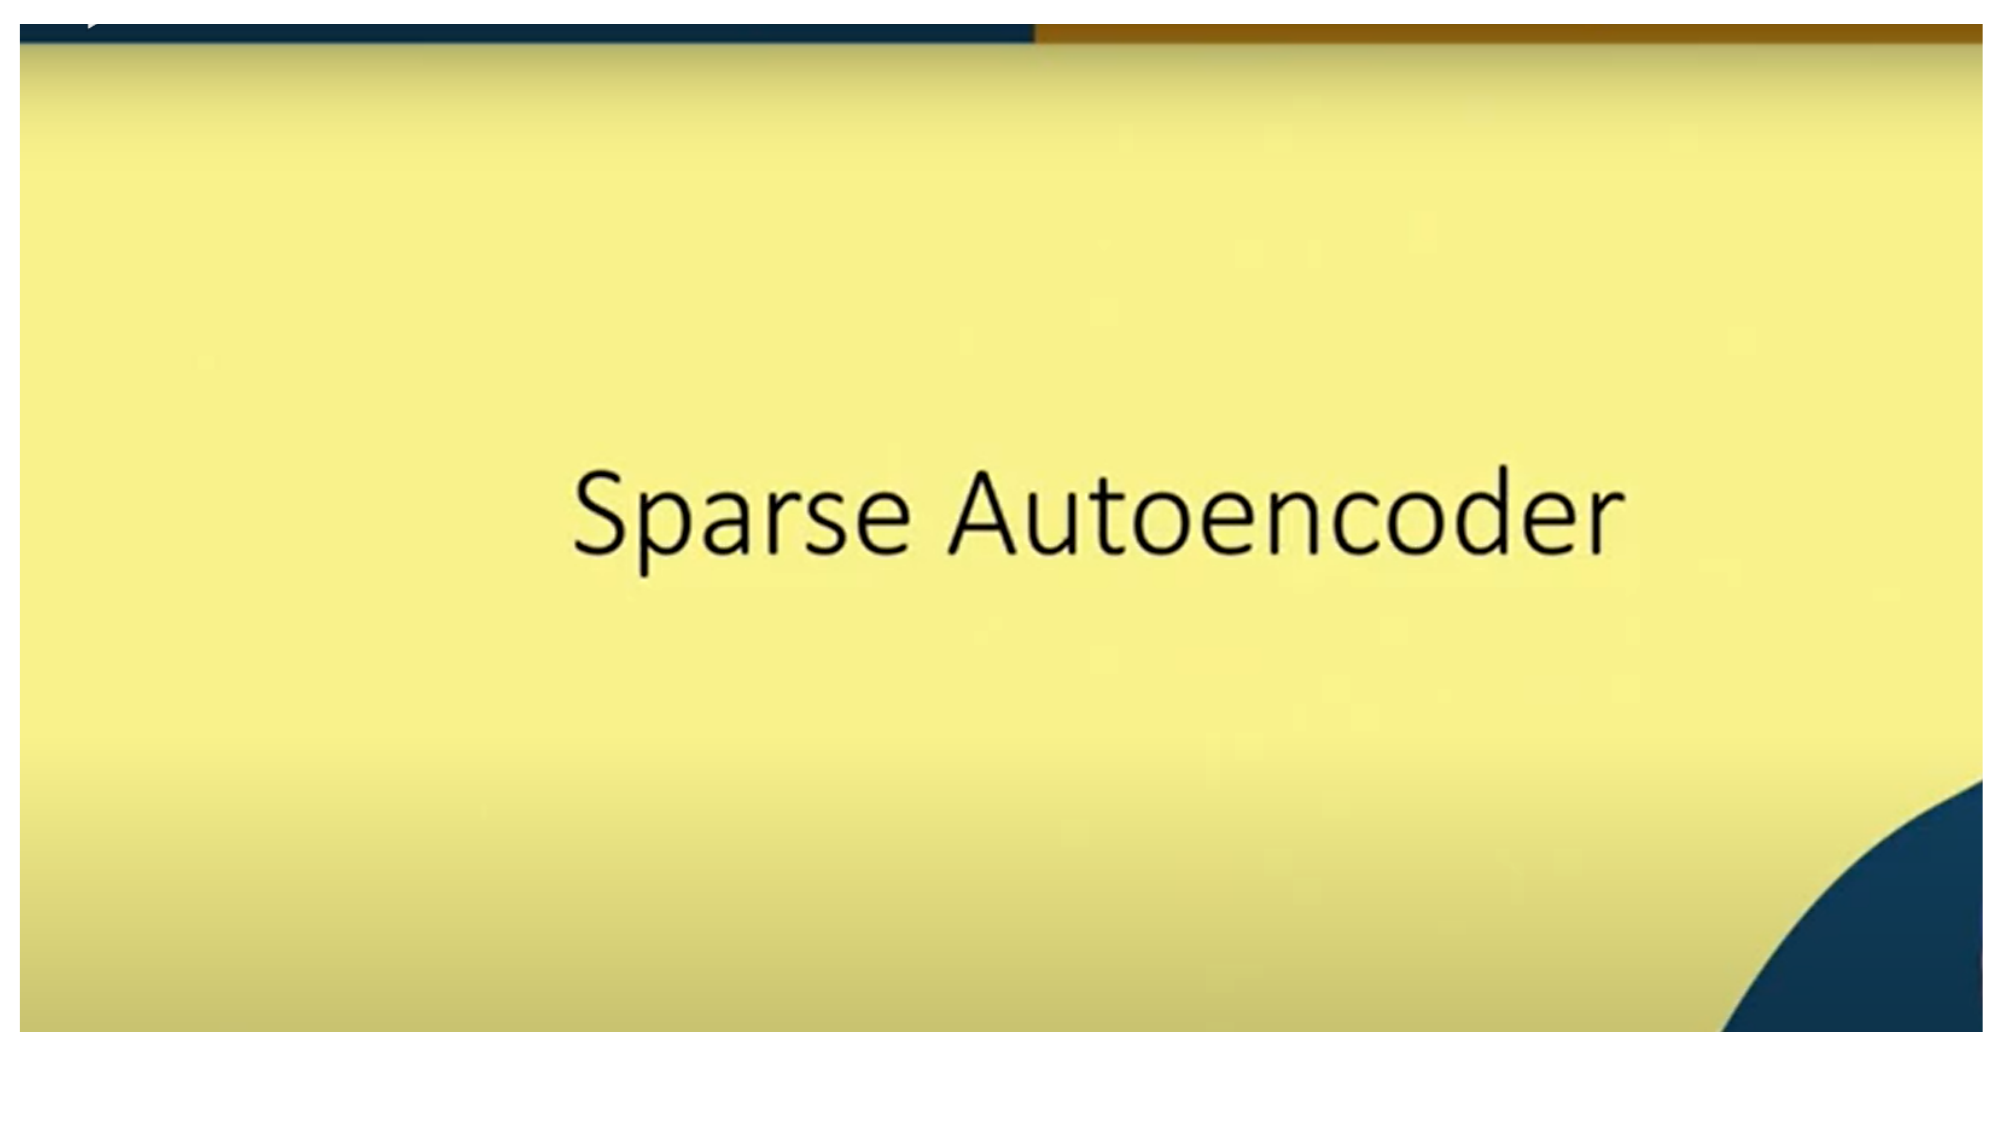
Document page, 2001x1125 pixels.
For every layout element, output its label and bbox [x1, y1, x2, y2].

picture [19, 24, 1983, 1032]
